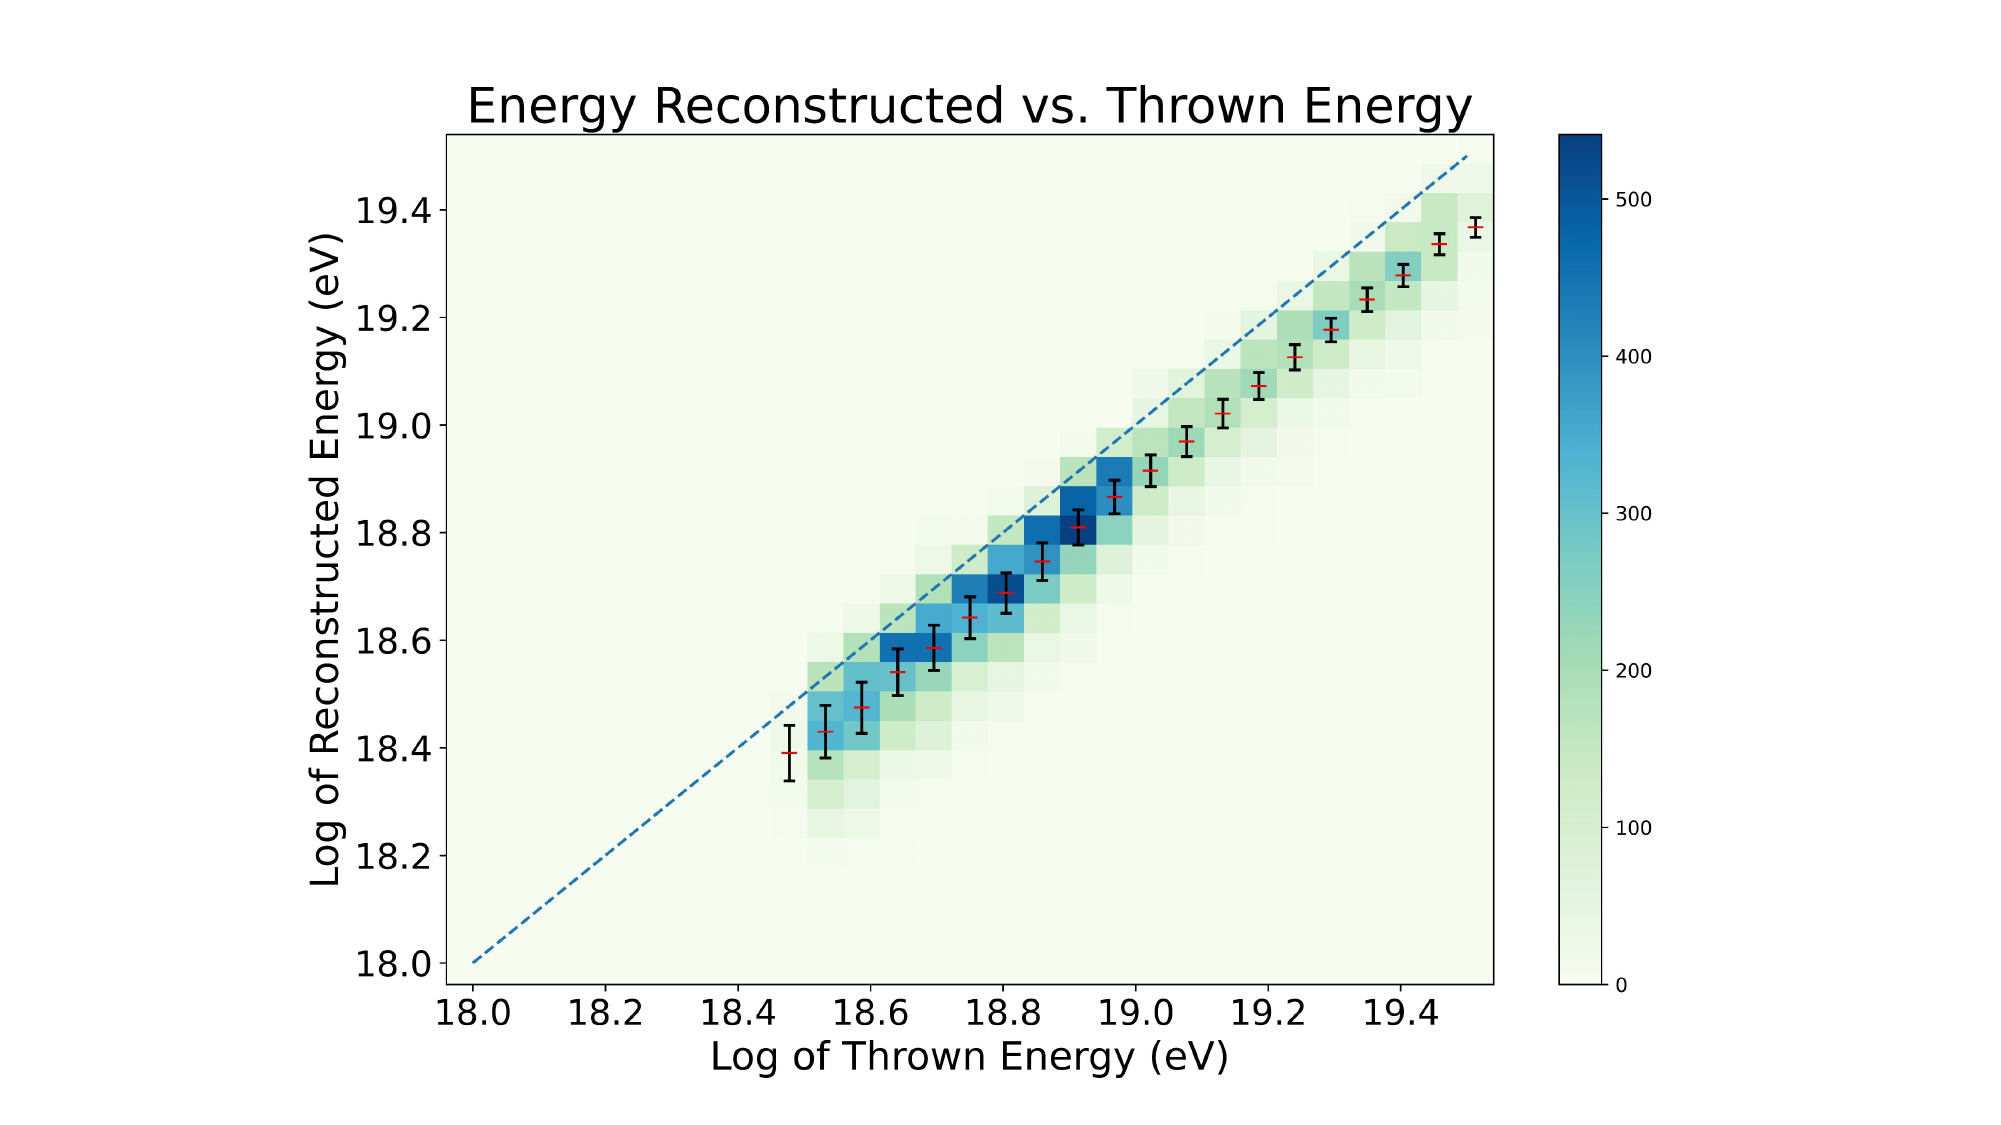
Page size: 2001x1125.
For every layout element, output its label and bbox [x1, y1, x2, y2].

picture [235, 0, 1924, 1125]
